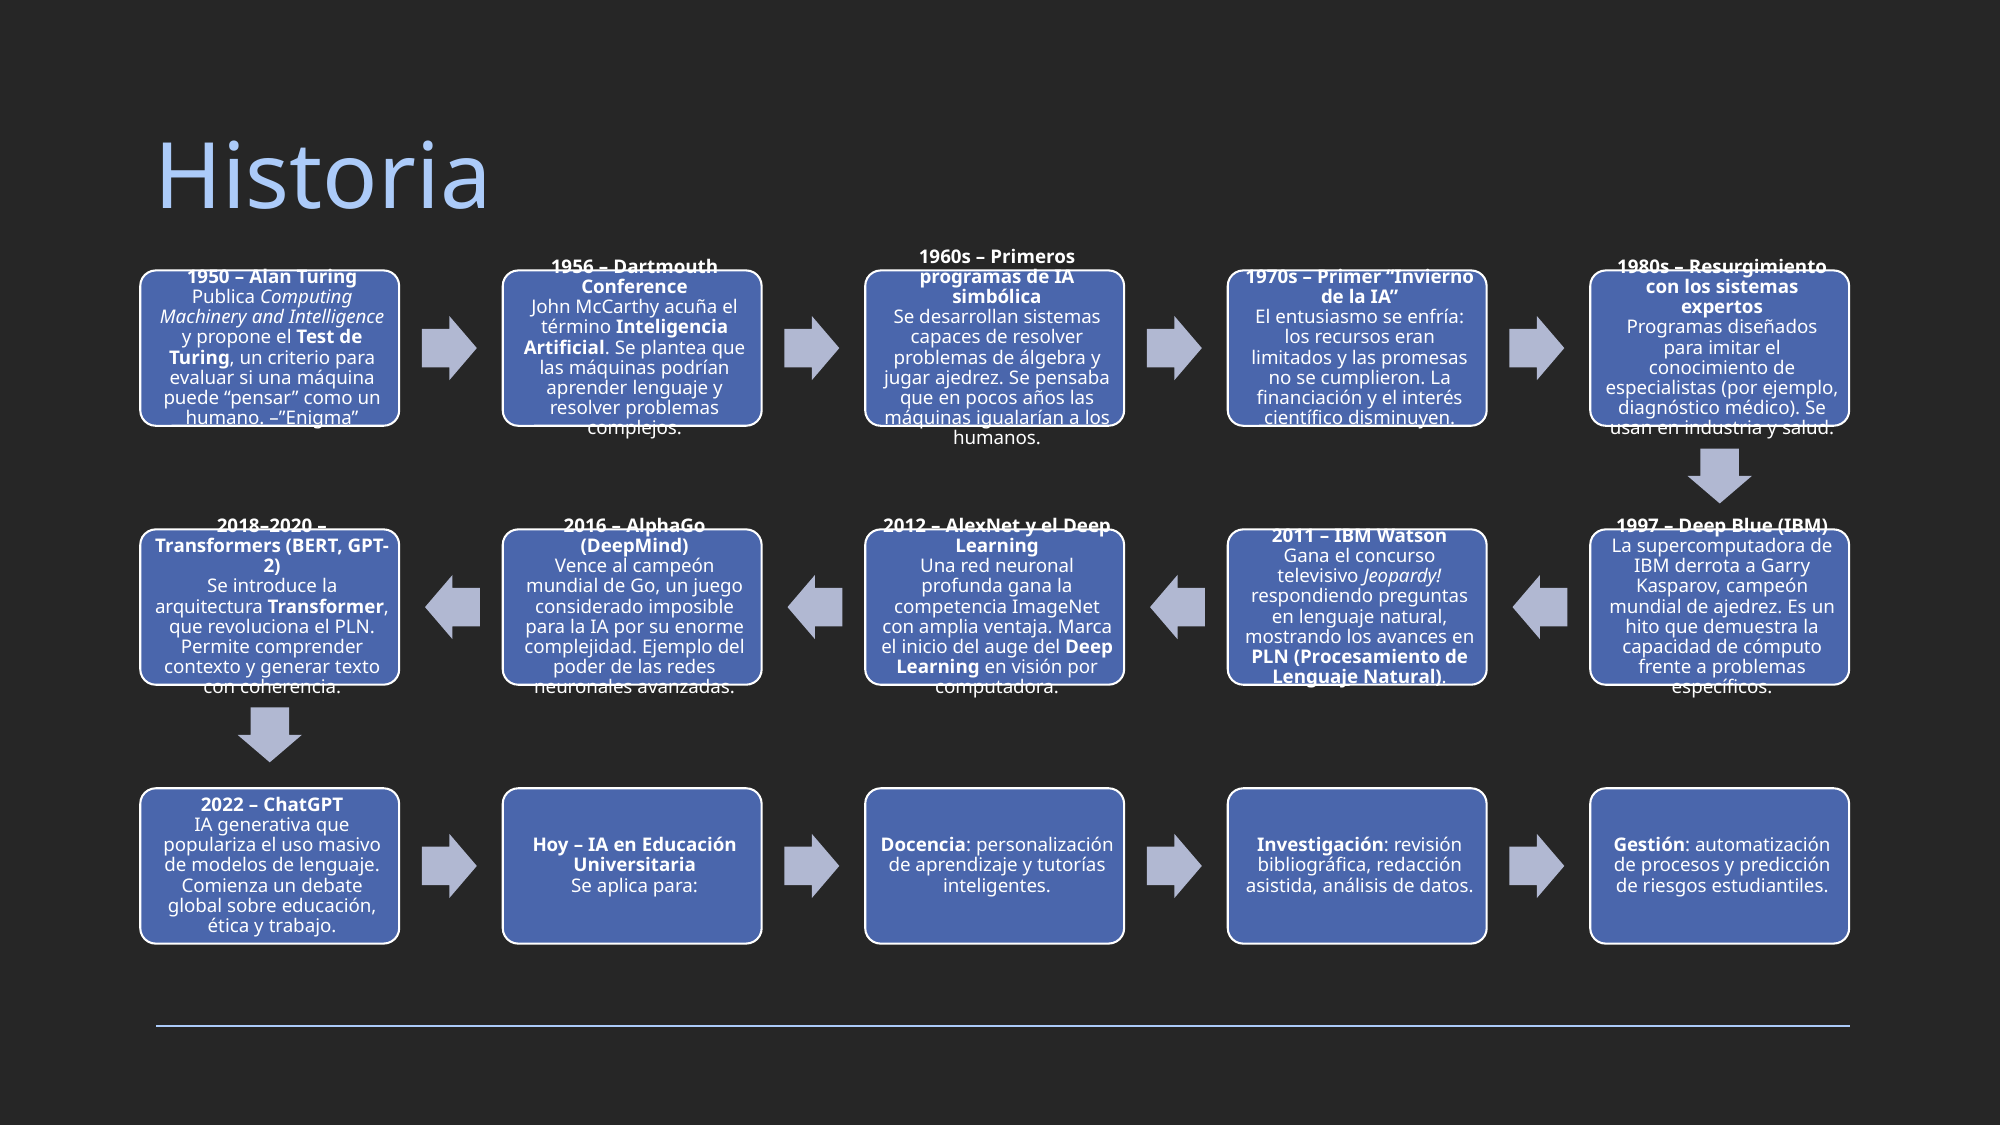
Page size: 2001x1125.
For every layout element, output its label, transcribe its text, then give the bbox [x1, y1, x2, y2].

title Historia [139, 56, 1850, 234]
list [139, 234, 1850, 980]
